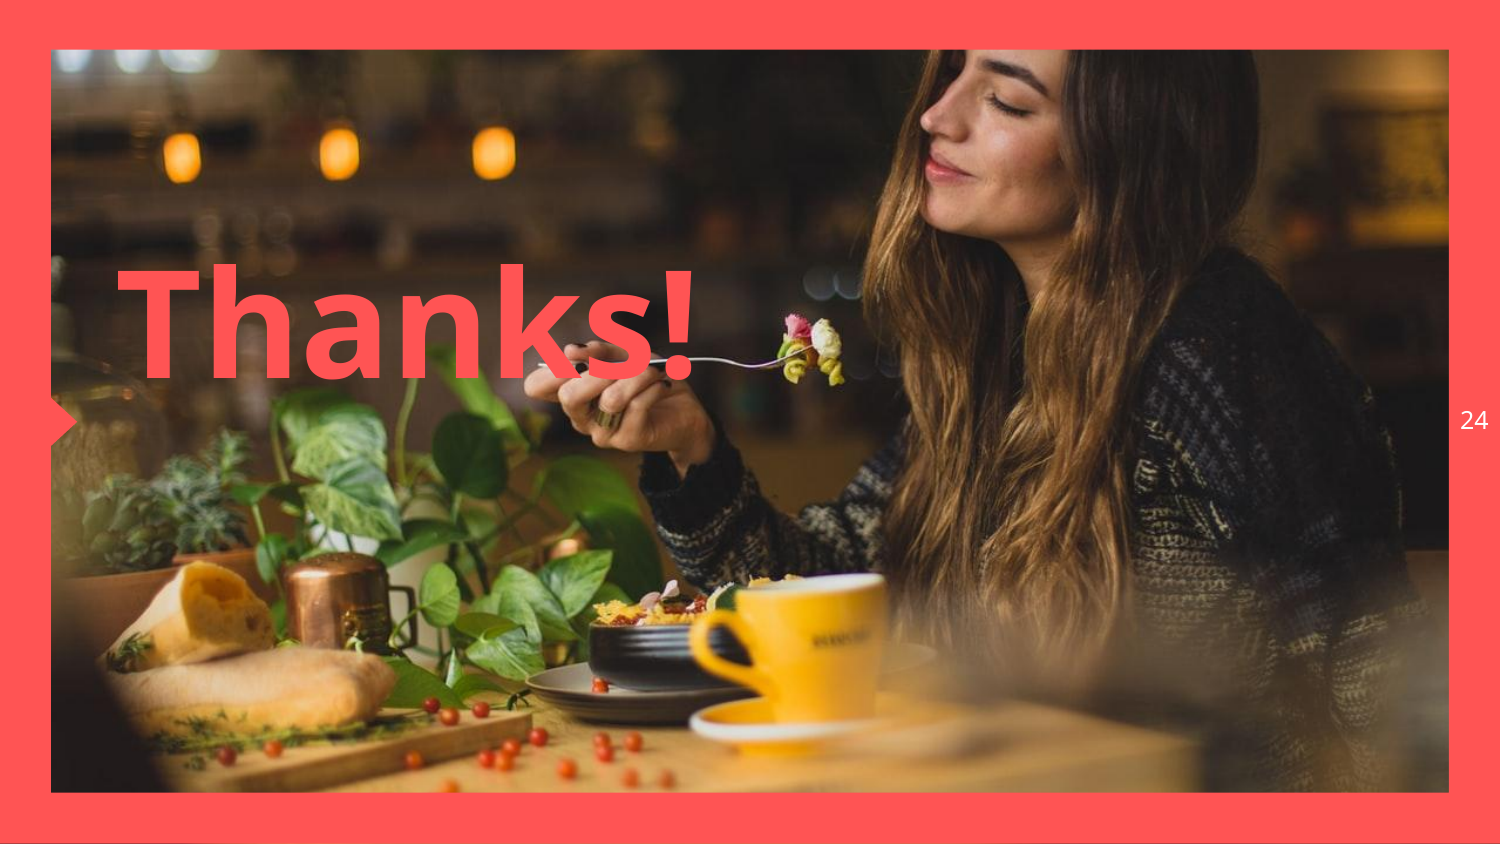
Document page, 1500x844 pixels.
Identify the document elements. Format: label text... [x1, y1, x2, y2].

slide_number 24 [1449, 371, 1500, 472]
picture [51, 50, 1448, 792]
title Thanks! [115, 251, 722, 408]
